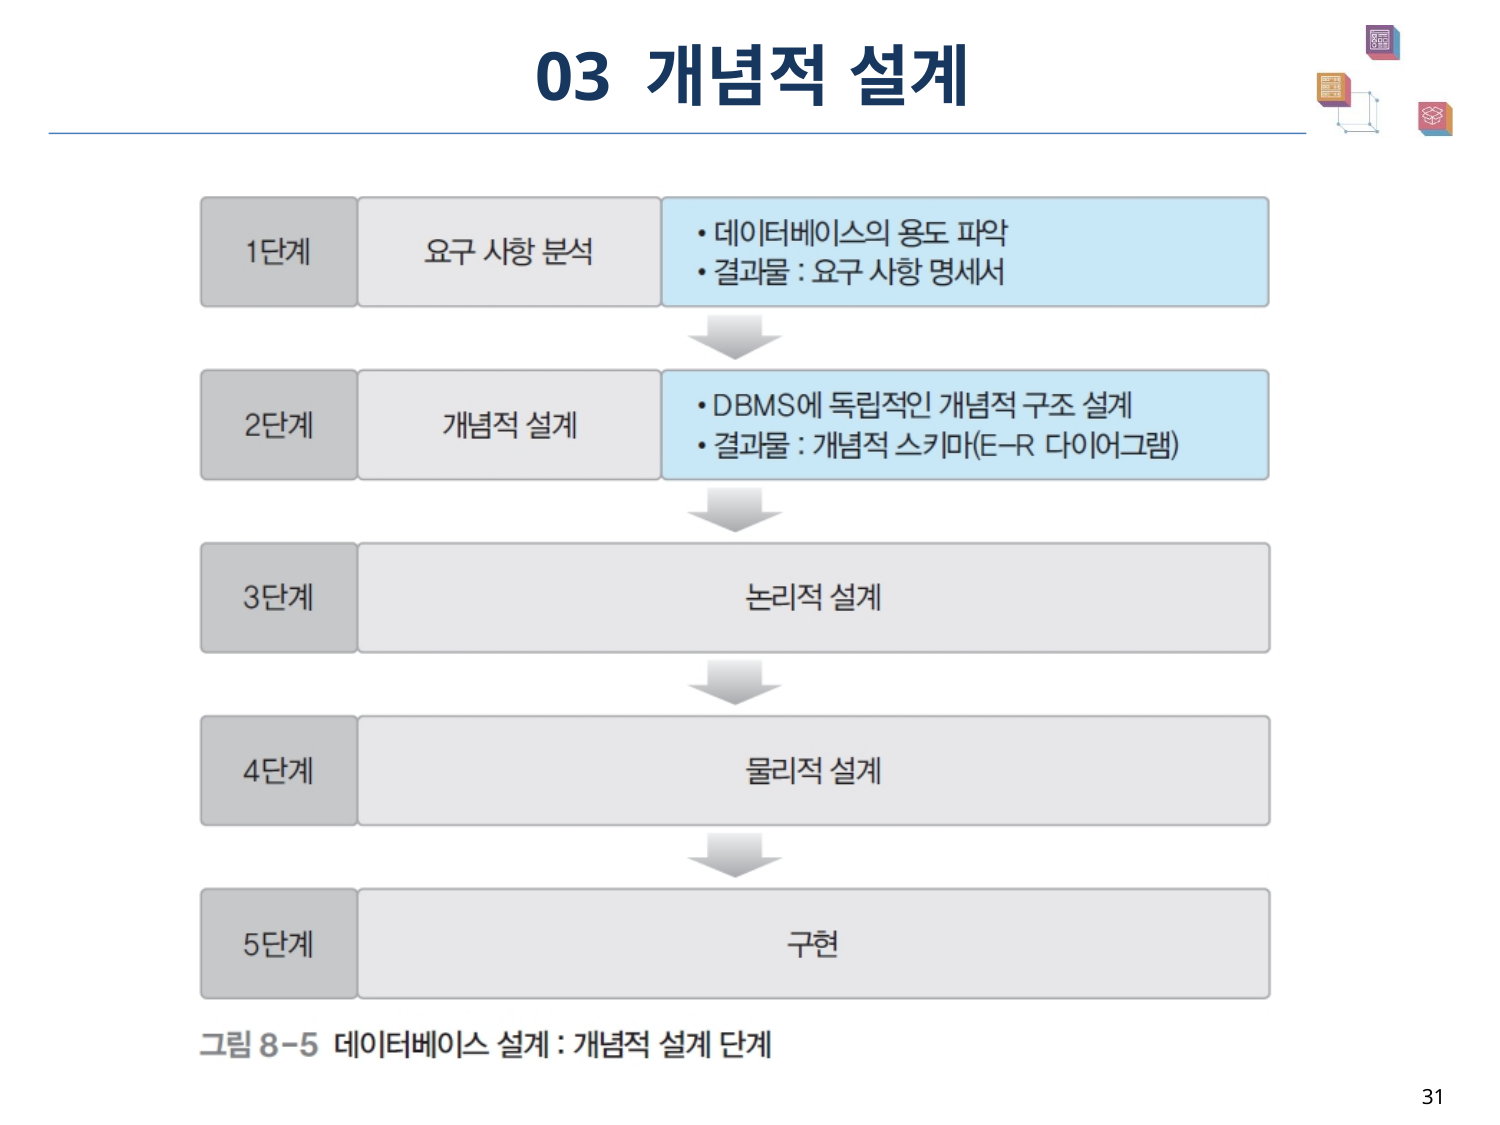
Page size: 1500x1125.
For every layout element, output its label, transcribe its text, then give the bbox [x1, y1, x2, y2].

picture [1316, 123, 1453, 138]
title 03 개념적 설계 [48, 25, 1459, 123]
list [188, 185, 1287, 1068]
